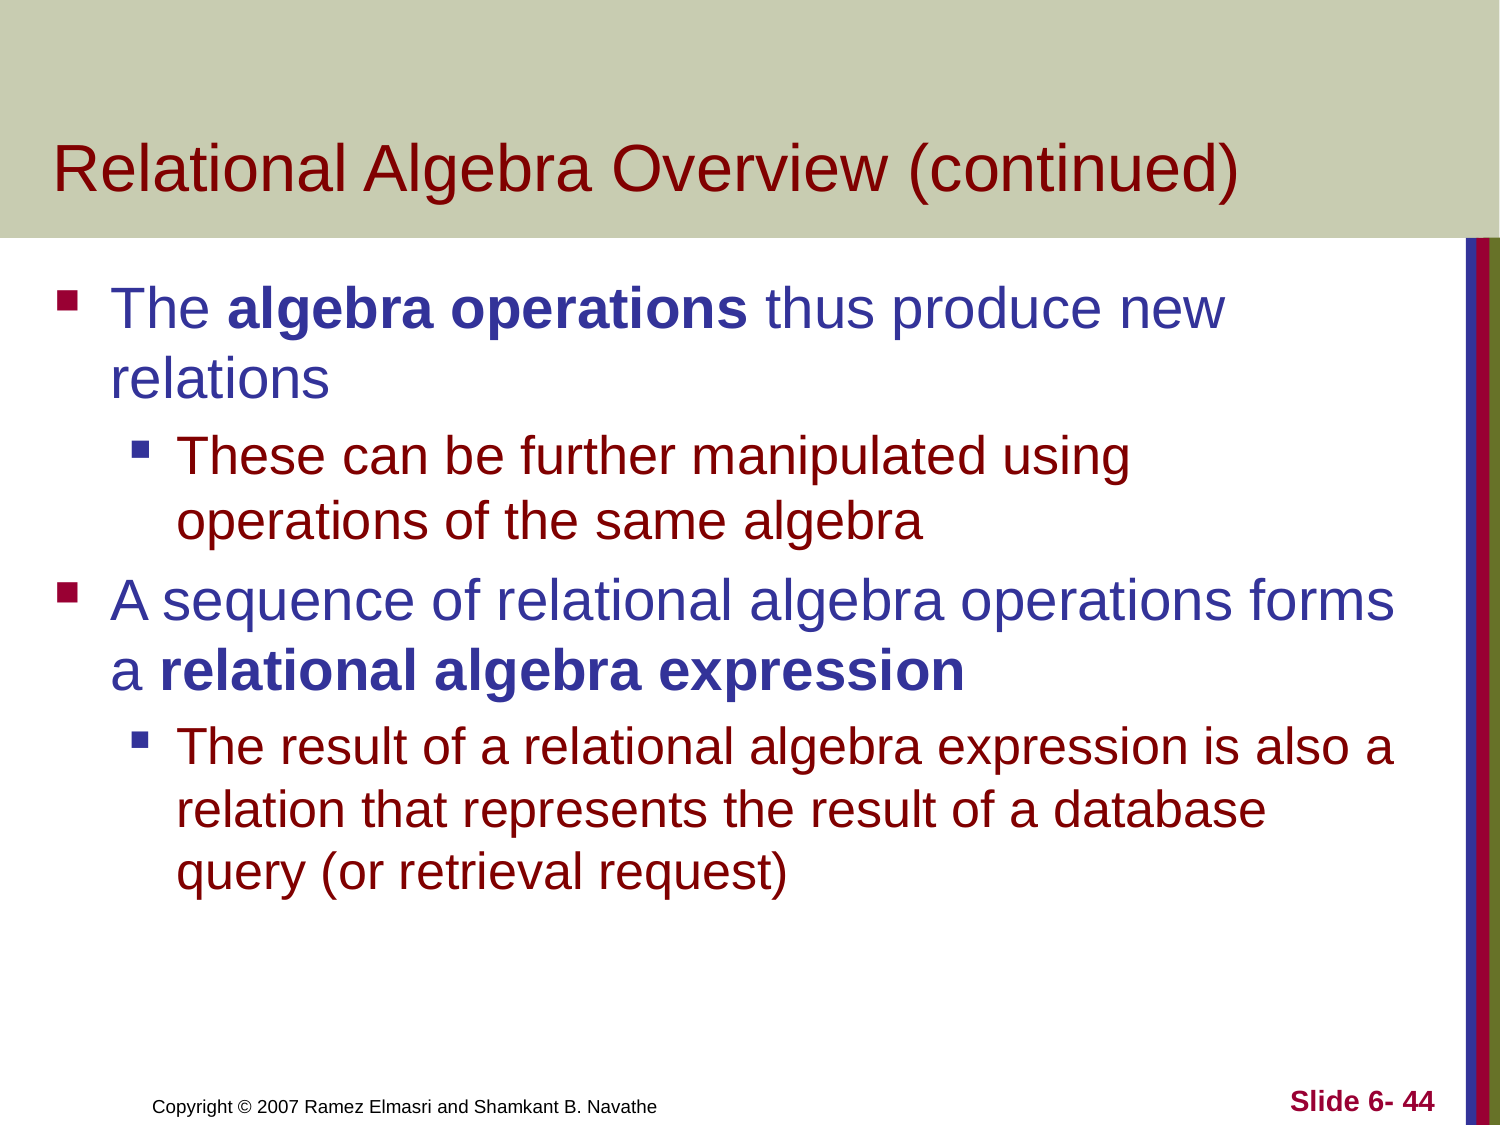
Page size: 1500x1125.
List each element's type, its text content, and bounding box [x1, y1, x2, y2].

title Relational Algebra Overview (continued) [37, 49, 1317, 213]
list The algebra operations thus produce new relations These can be further manipulated using operations of the same algebra A sequence of relational algebra operations forms a relational algebra expression The result of a relational algebra expression is also a relation that represents the result of a database query (or retrieval request) [39, 262, 1401, 1013]
slide_number Slide 6- 44 [1137, 1049, 1451, 1125]
